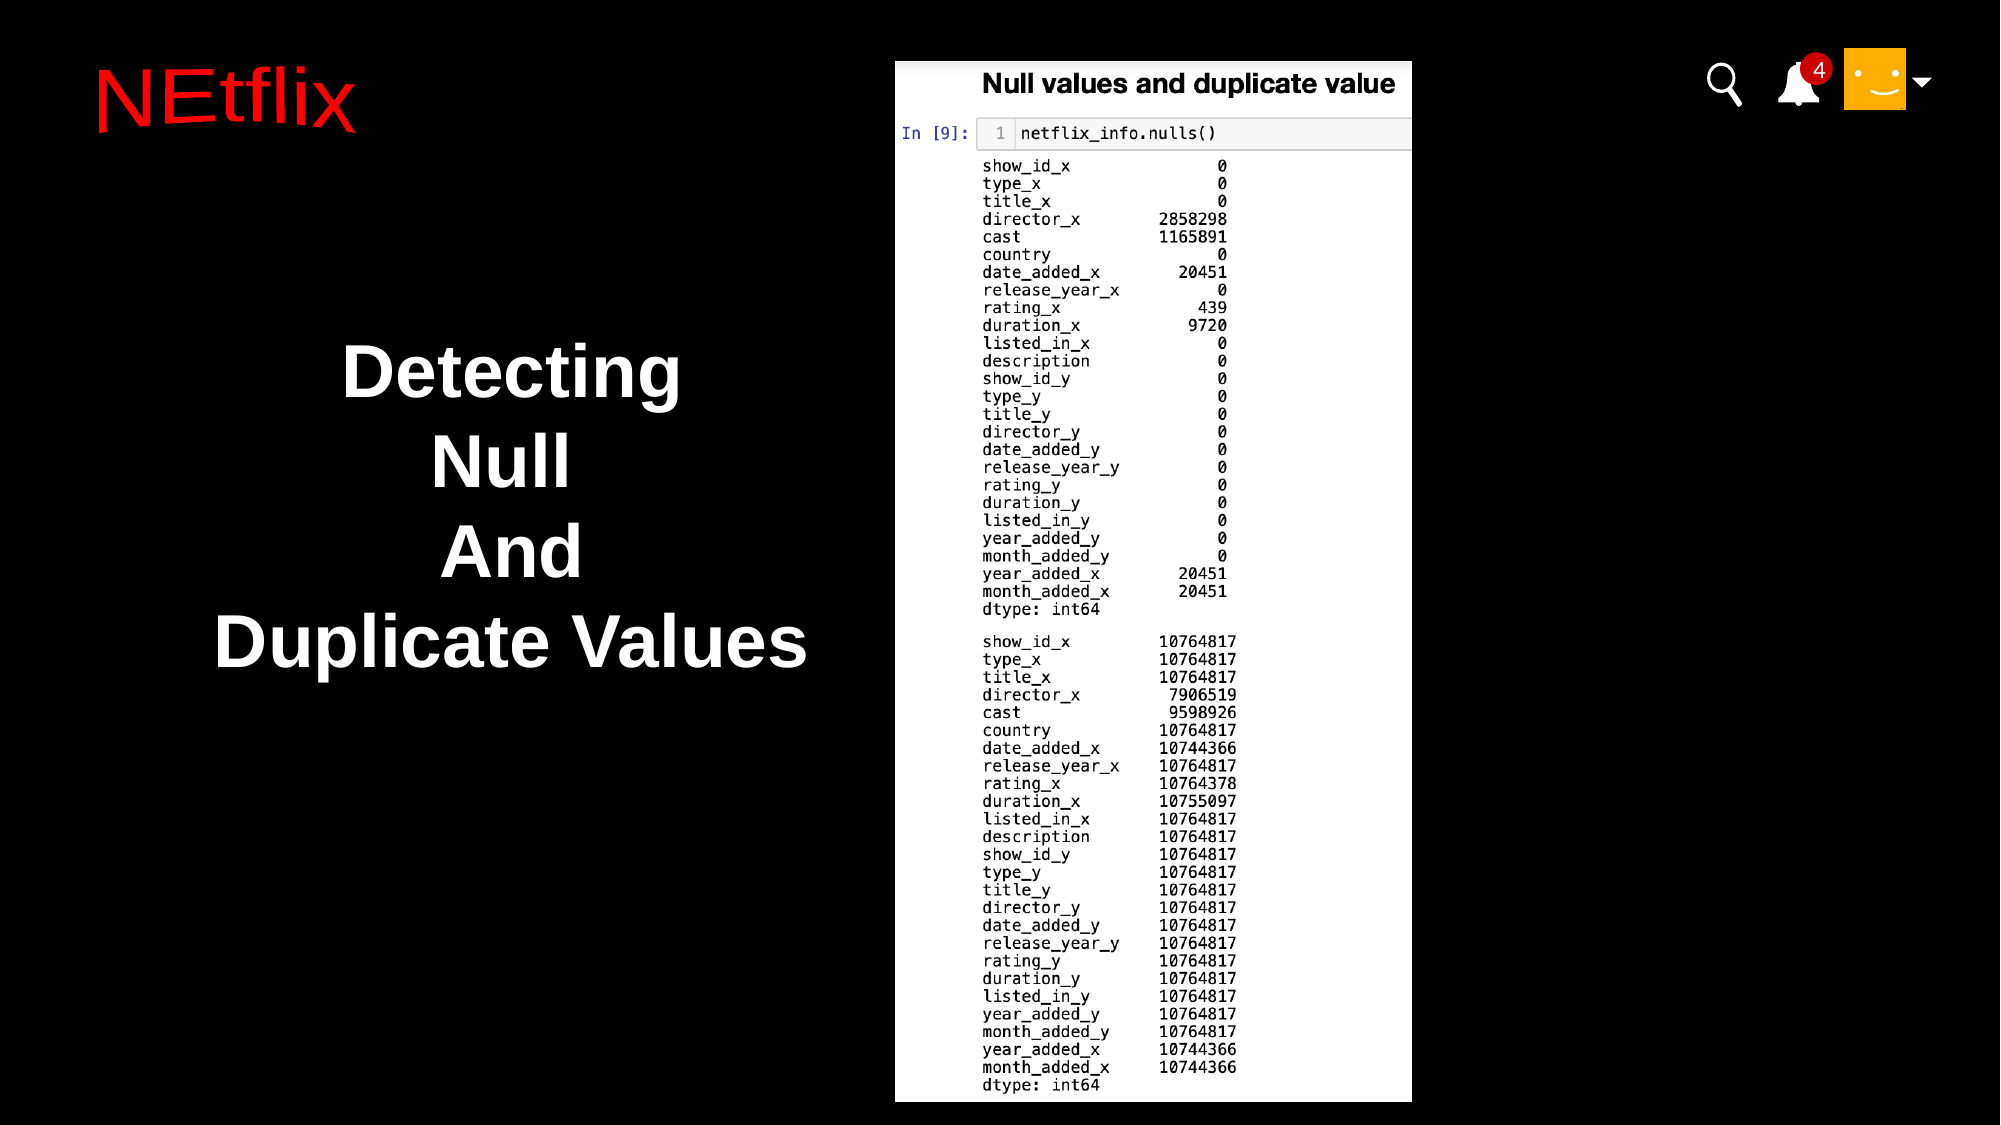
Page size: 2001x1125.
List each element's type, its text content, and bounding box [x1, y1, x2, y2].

text_box Detecting Null And Duplicate Values [0, 442, 895, 563]
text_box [1707, 48, 1932, 110]
picture [895, 61, 1412, 1102]
